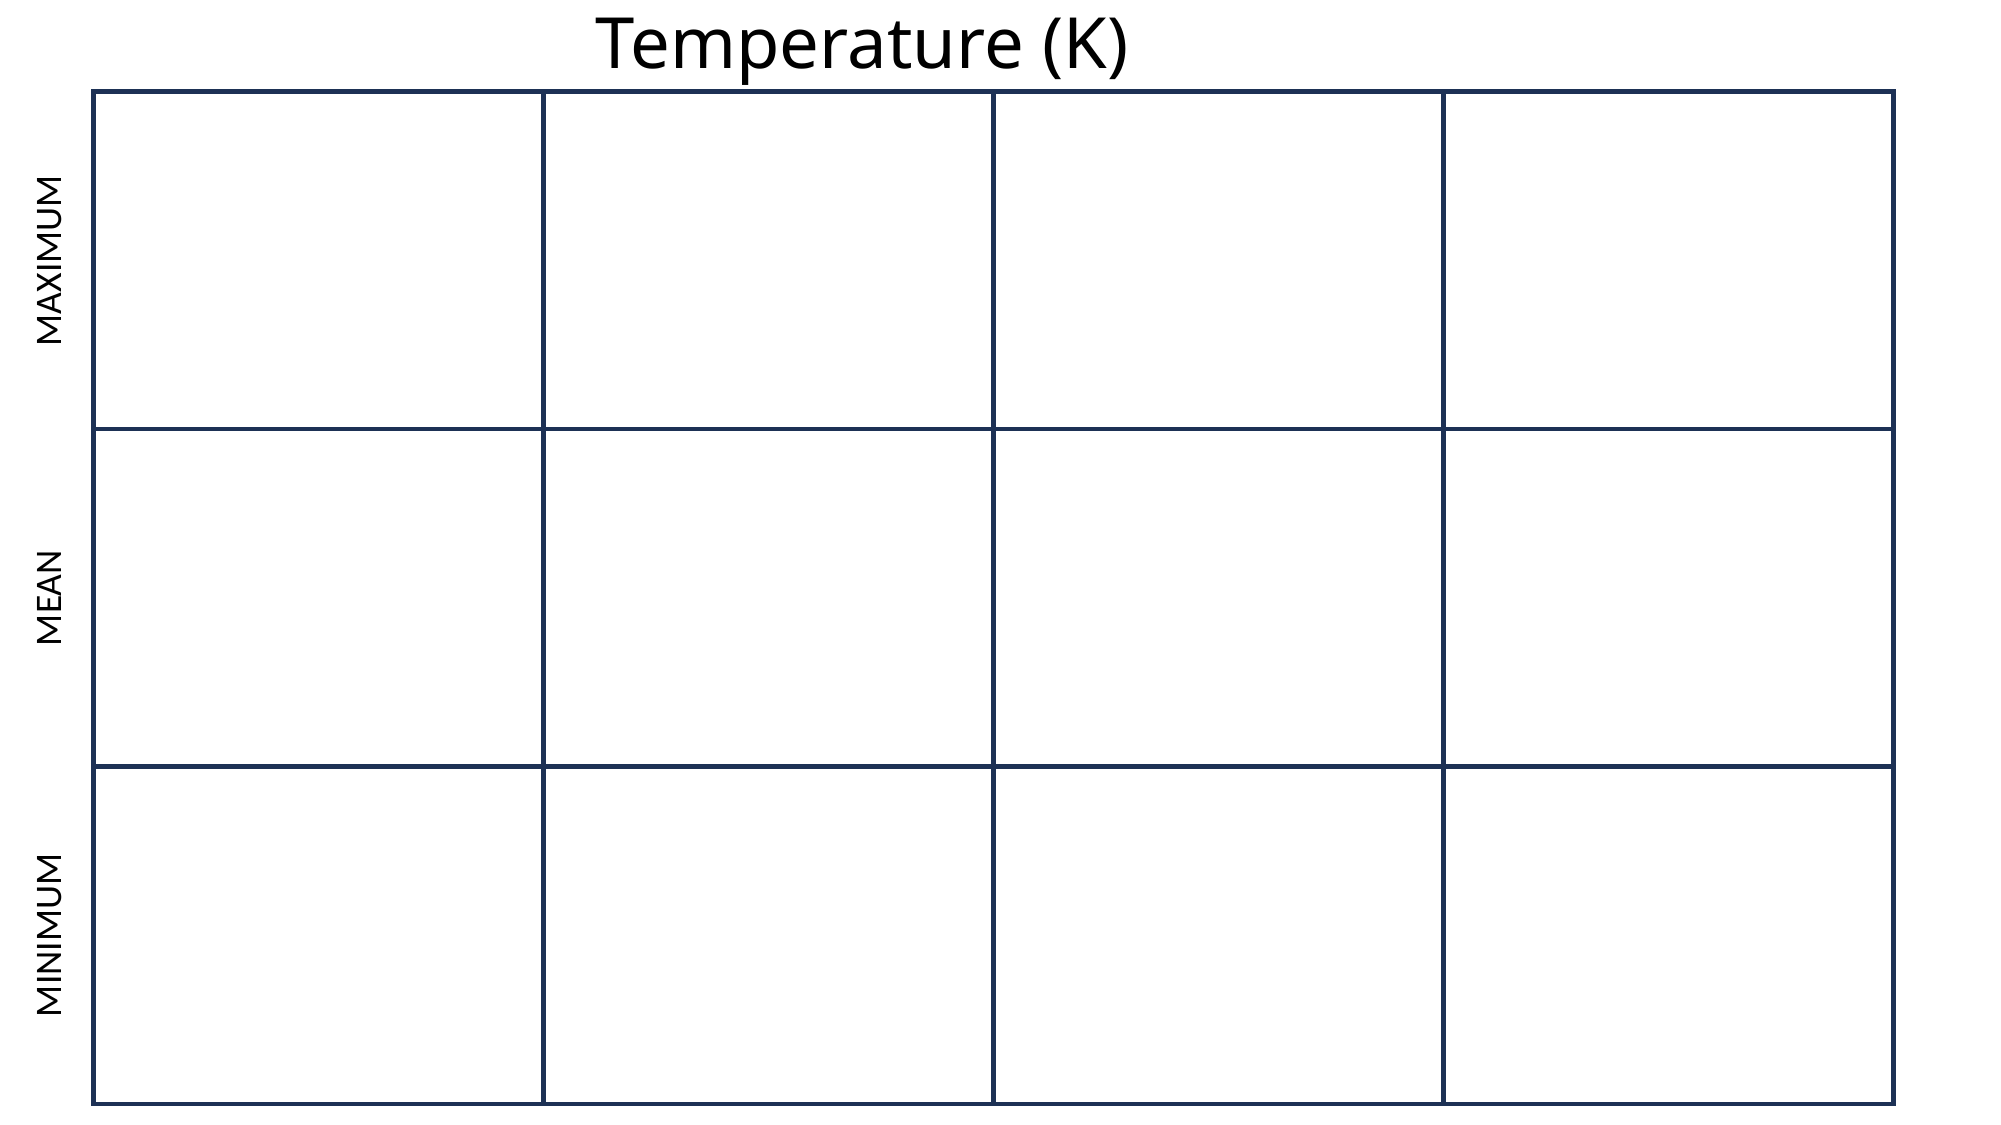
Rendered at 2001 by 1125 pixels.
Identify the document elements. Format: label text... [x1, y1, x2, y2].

text_box [992, 766, 1442, 1105]
text_box [92, 91, 542, 428]
text_box [92, 766, 542, 1105]
text_box [1442, 766, 1894, 1105]
text_box [92, 428, 542, 766]
text_box [542, 91, 992, 428]
text_box MINIMUM [16, 838, 77, 1032]
text_box [992, 91, 1442, 428]
text_box [542, 766, 992, 1105]
text_box [992, 428, 1442, 766]
text_box MAXIMUM [16, 160, 77, 361]
text_box [1442, 91, 1894, 428]
title Temperature (K) [0, 0, 1725, 92]
text_box [542, 428, 992, 766]
text_box [1442, 428, 1894, 766]
text_box MEAN [16, 535, 77, 661]
